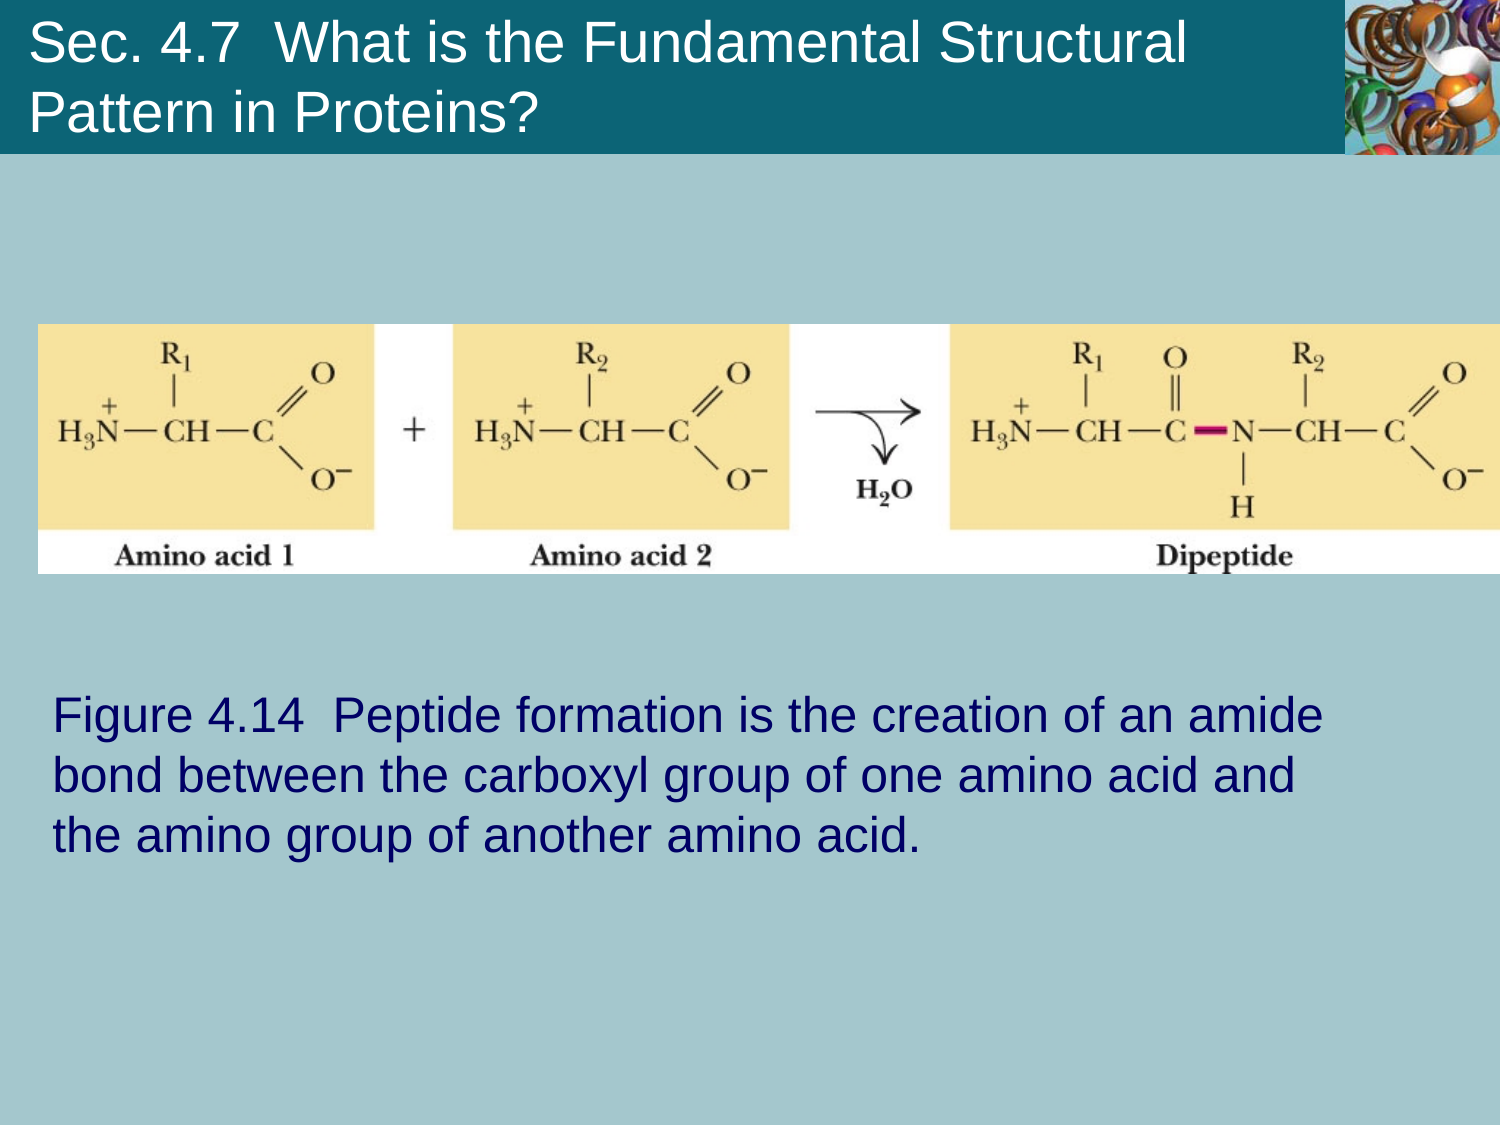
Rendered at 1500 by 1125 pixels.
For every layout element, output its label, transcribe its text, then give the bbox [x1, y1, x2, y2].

title Sec. 4.7 What is the Fundamental Structural Pattern in Proteins? [13, 0, 1388, 149]
picture [1345, 0, 1500, 155]
text_box Figure 4.14 Peptide formation is the creation of an amide bond between the carboxyl group of one amino acid and the amino group of another amino acid. [37, 674, 1388, 870]
picture [37, 324, 1500, 574]
